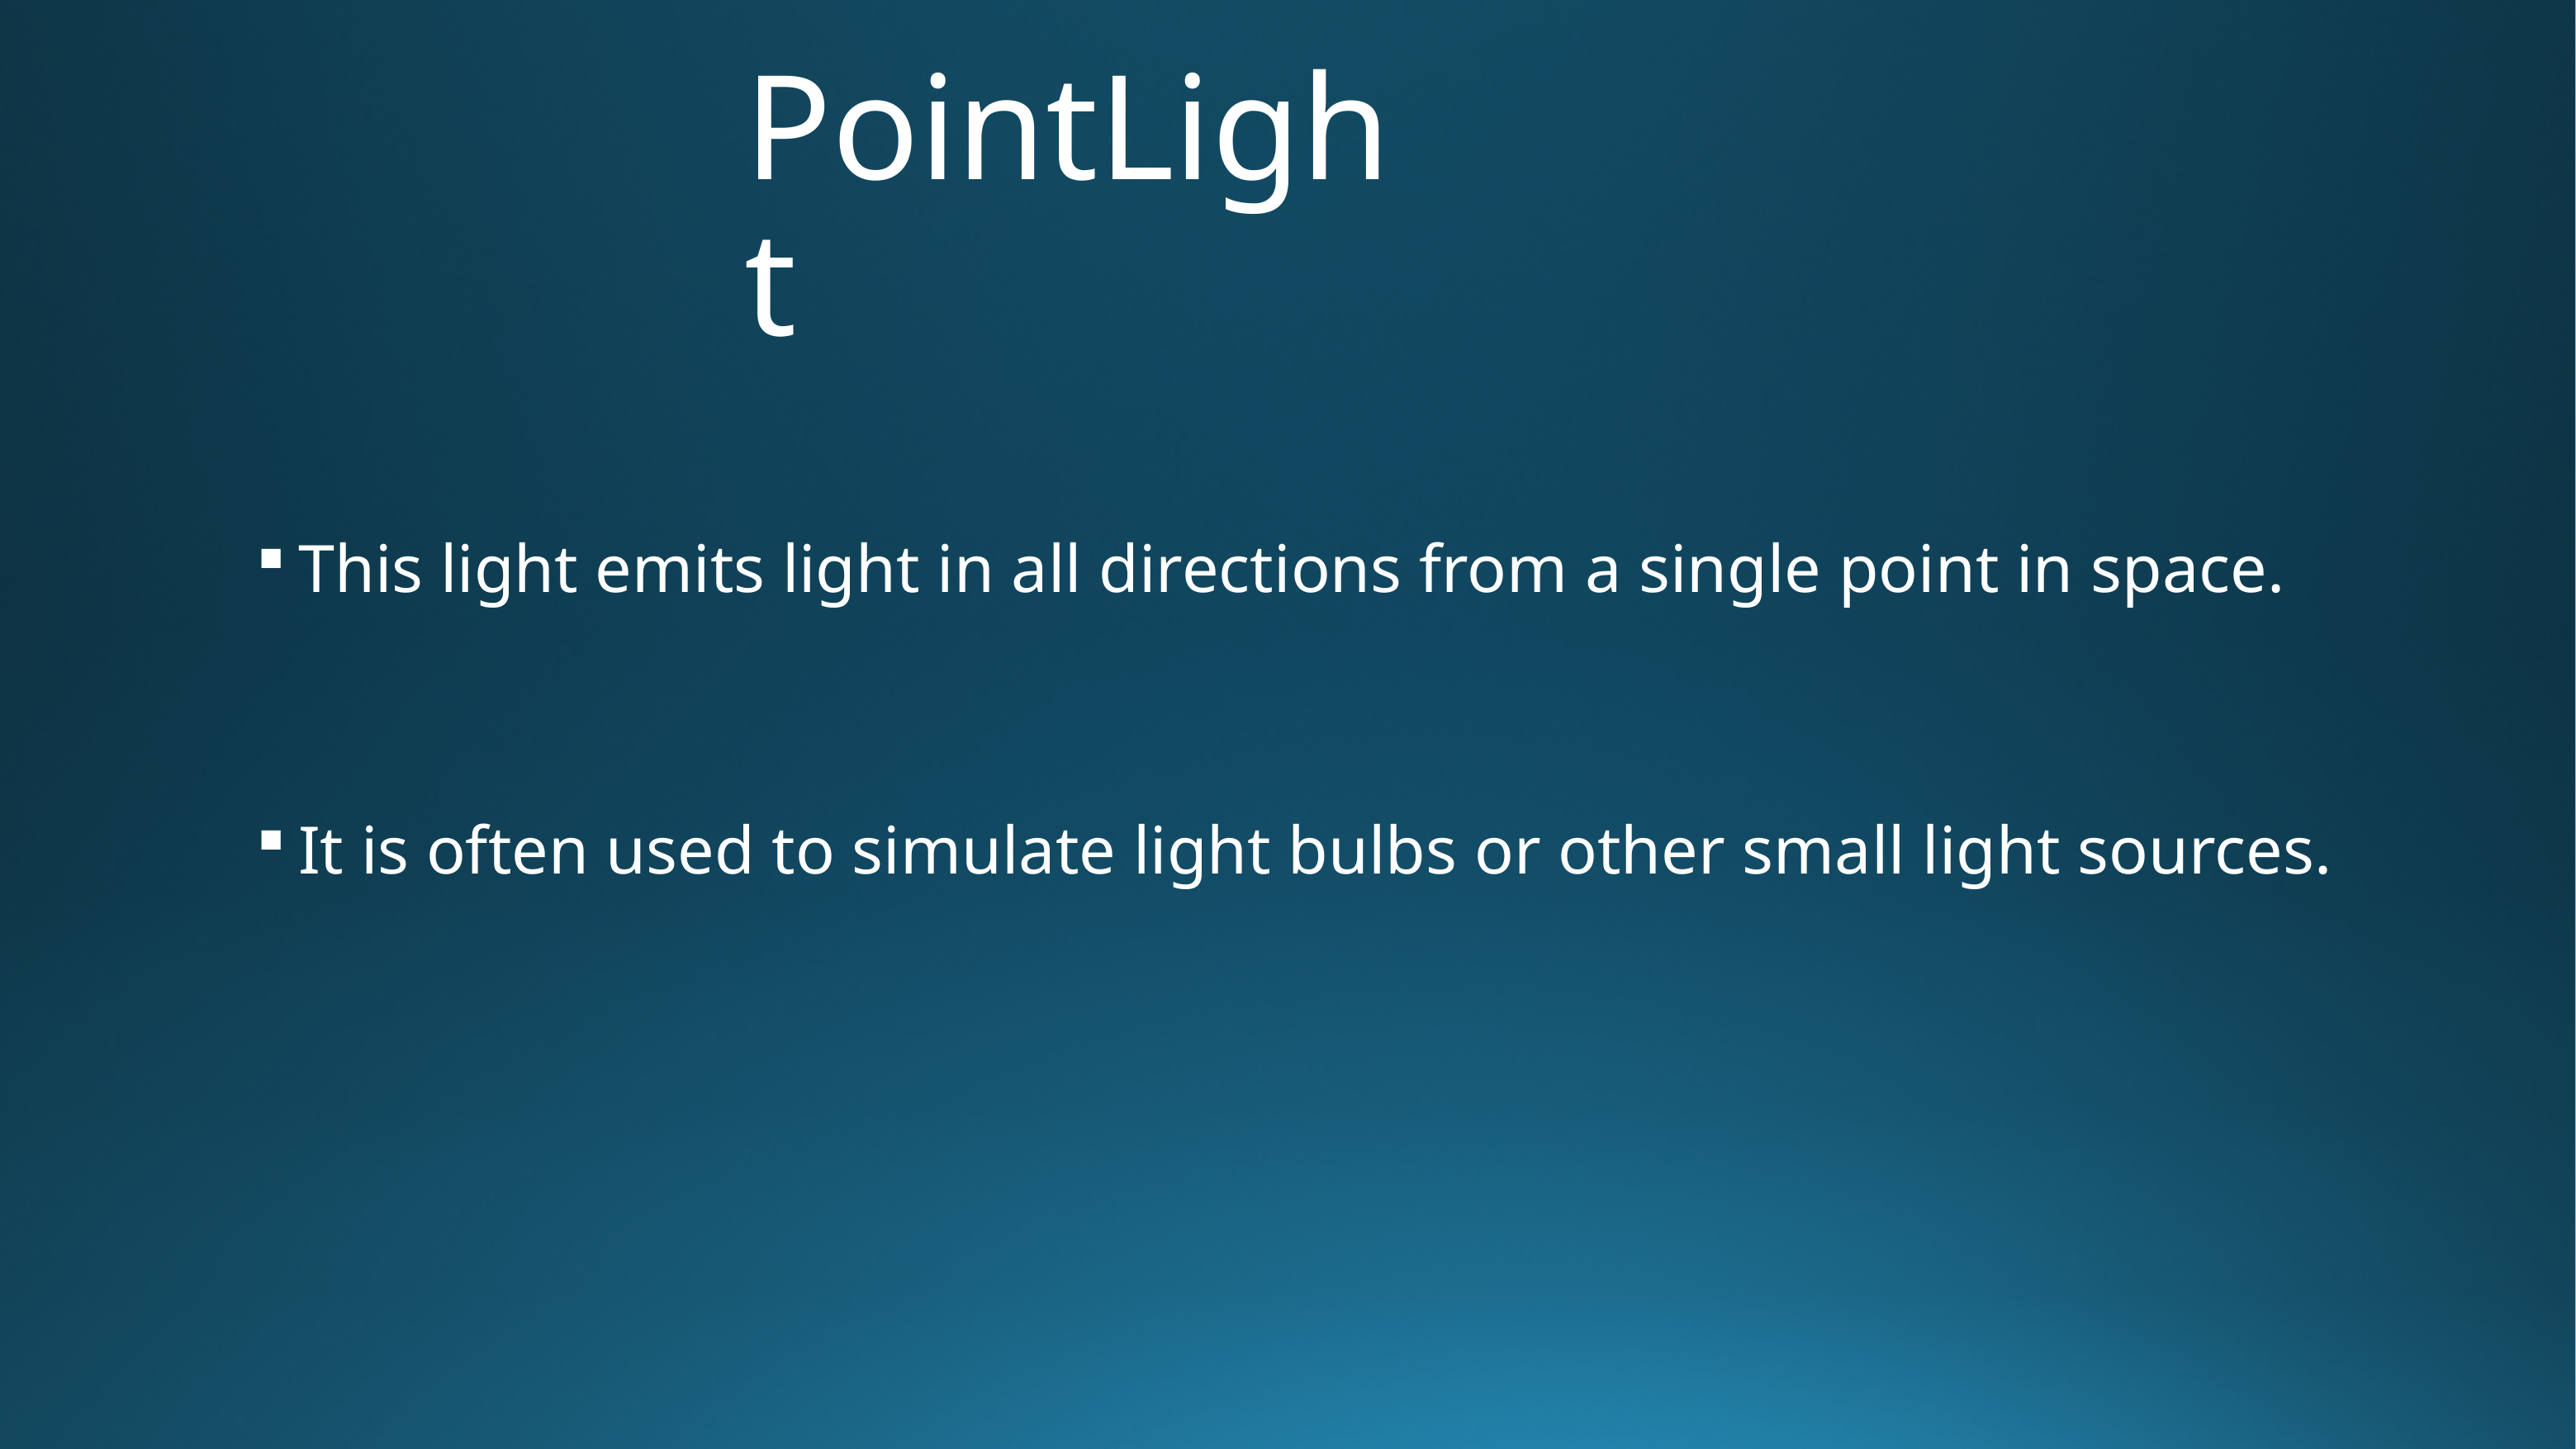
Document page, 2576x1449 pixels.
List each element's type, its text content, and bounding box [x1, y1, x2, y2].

title PointLight [731, 70, 1443, 351]
picture [0, 0, 2576, 1449]
list This light emits light in all directions from a single point in space. It is often used to simulate light bulbs or other small light sources. [244, 529, 2406, 1115]
